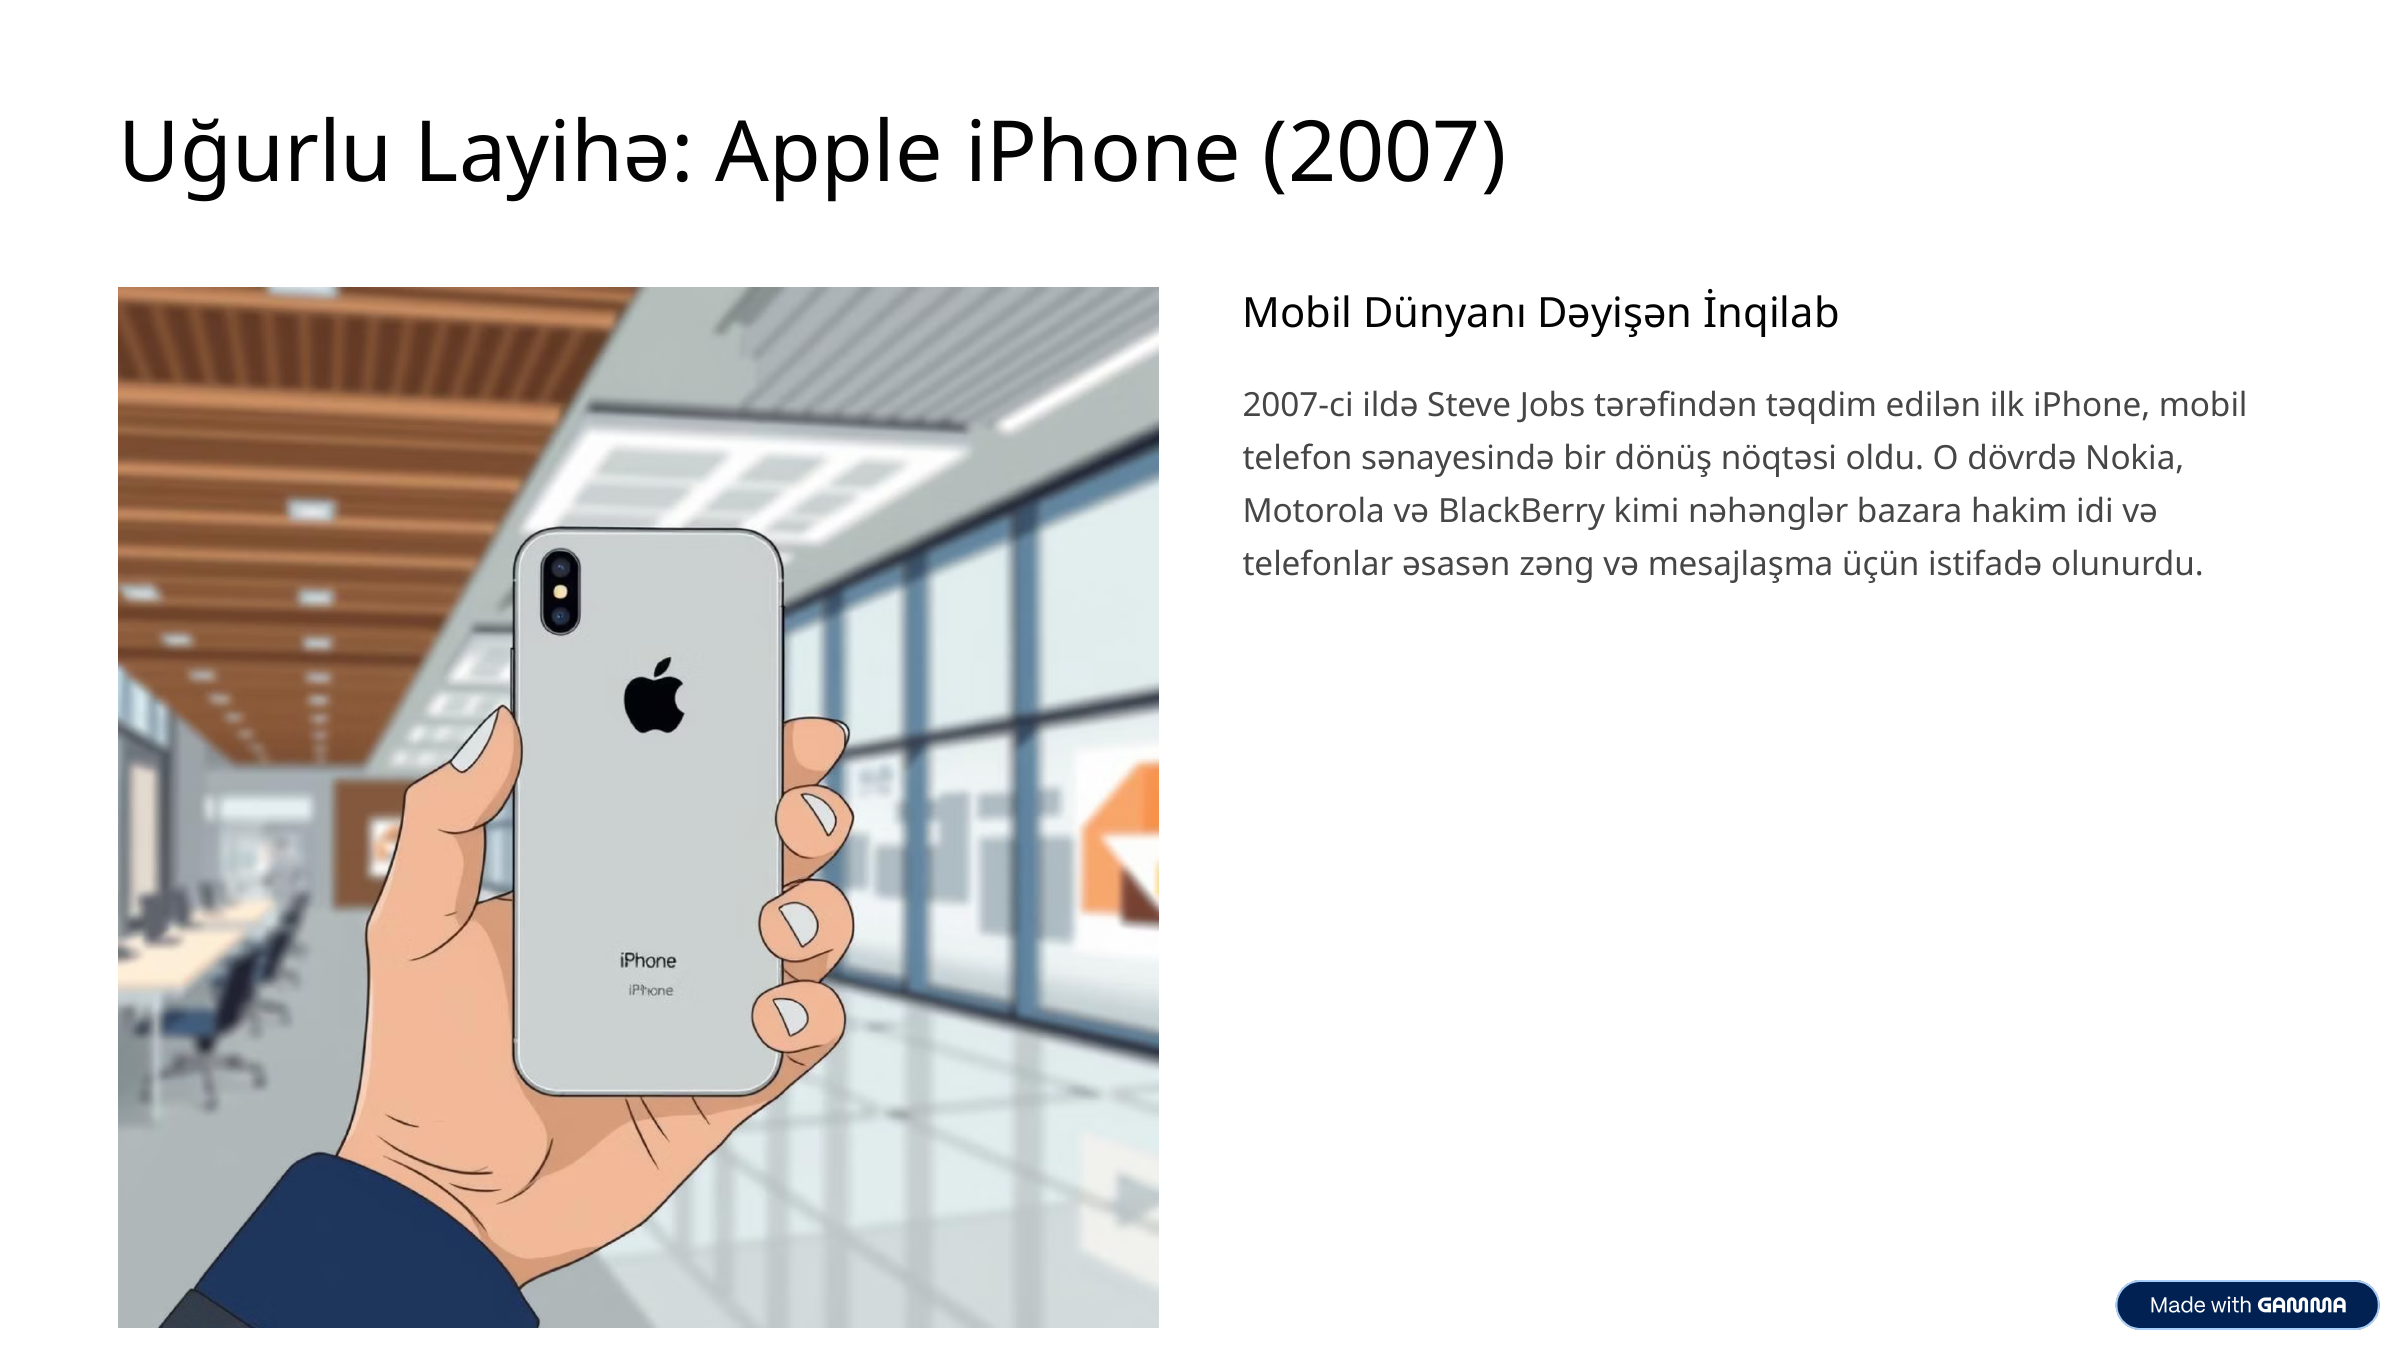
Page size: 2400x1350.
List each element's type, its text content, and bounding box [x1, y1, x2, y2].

picture [2106, 1271, 2389, 1339]
picture [118, 287, 1159, 1328]
text_box 2007-ci ildə Steve Jobs tərəfindən təqdim edilən ilk iPhone, mobil telefon sənayesində bir dönüş nöqtəsi oldu. O dövrdə Nokia, Motorola və BlackBerry kimi nəhənglər bazara hakim idi və telefonlar əsasən zəng və mesajlaşma üçün istifadə olunurdu. [1242, 369, 2283, 641]
text_box Uğurlu Layihə: Apple iPhone (2007) [118, 92, 1547, 199]
text_box Mobil Dünyanı Dəyişən İnqilab [1242, 283, 1849, 337]
